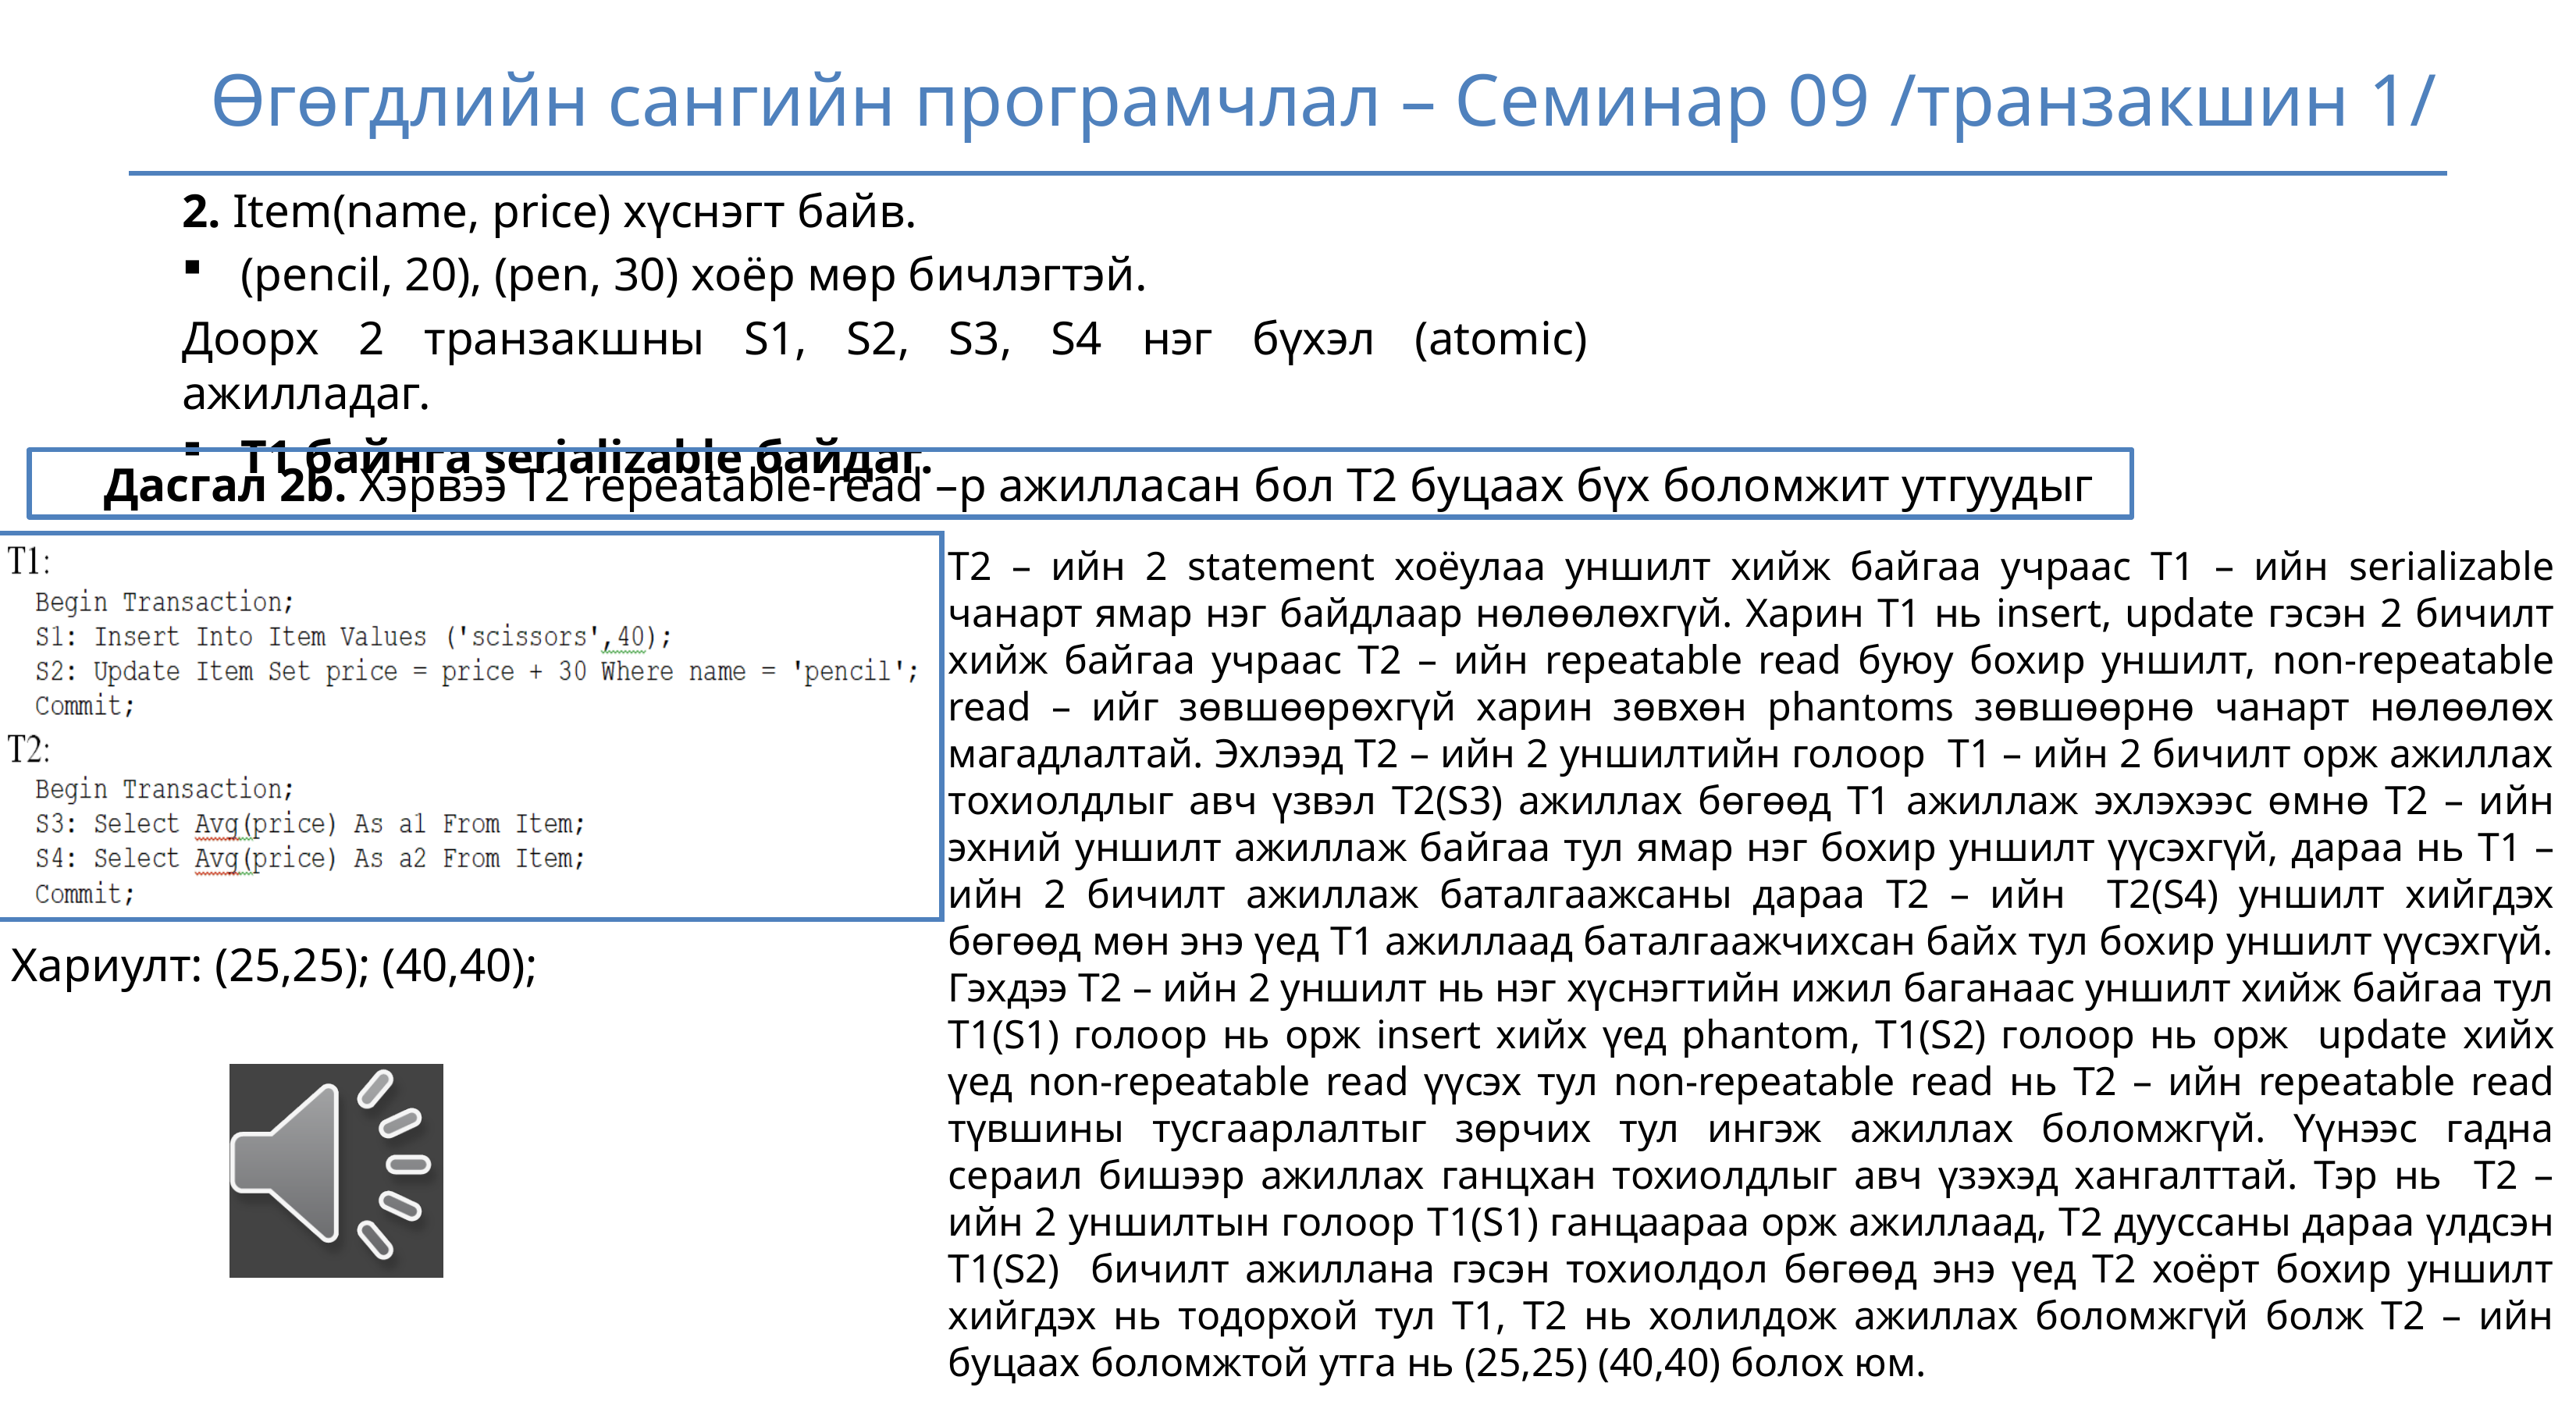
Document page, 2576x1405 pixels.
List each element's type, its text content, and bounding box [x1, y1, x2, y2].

subtitle 2. Item(name, price) хүснэгт байв. (pencil, 20), (pen, 30) хоёр мөр бичлэгтэй. Доорх 2 транзакшны S1, S2, S3, S4 нэг бүхэл (atomic) ажилладаг. T1 байнга serializable байдаг. [107, 176, 1600, 450]
picture [229, 1063, 444, 1279]
text_box Дасгал 2b. Хэрвээ T2 repeatable-read –р ажилласан бол T2 буцаах бүх боломжит утгуудыг ол. [29, 450, 2133, 518]
text_box Хариулт: (25,25); (40,40); [0, 930, 673, 997]
picture [0, 535, 940, 918]
text_box Т2 – ийн 2 statement хоёулаа уншилт хийж байгаа учраас Т1 – ийн serializable чанарт ямар нэг байдлаар нөлөөлөхгүй. Харин Т1 нь insert, update гэсэн 2 бичилт хийж байгаа учраас Т2 – ийн repeatable read буюу бохир уншилт, non-repeatable read – ийг зөвшөөрөхгүй харин зөвхөн phantoms зөвшөөрнө чанарт нөлөөлөх магадлалтай. Эхлээд Т2 – ийн 2 уншилтийн голоор Т1 – ийн 2 бичилт орж ажиллах тохиолдлыг авч үзвэл Т2(S3) ажиллах бөгөөд Т1 ажиллаж эхлэхээс өмнө Т2 – ийн эхний уншилт ажиллаж байгаа тул ямар нэг бохир уншилт үүсэхгүй, дараа нь T1 – ийн 2 бичилт ажиллаж баталгаажсаны дараа Т2 – ийн T2(S4) уншилт хийгдэх бөгөөд мөн энэ үед Т1 ажиллаад баталгаажчихсан байх тул бохир уншилт үүсэхгүй. Гэхдээ Т2 – ийн 2 уншилт нь нэг хүснэгтийн ижил баганаас уншилт хийж байгаа тул Т1(S1) голоор нь орж insert хийх үед phantom, Т1(S2) голоор нь орж update хийх үед non-repeatable read үүсэх тул non-repeatable read нь Т2 – ийн repeatable read түвшины тусгаарлалтыг зөрчих тул ингэж ажиллах боломжгүй. Үүнээс гадна сераил бишээр ажиллах ганцхан тохиолдлыг авч үзэхэд хангалттай. Тэр нь Т2 – ийн 2 уншилтын голоор Т1(S1) ганцаараа орж ажиллаад, Т2 дууссаны дараа үлдсэн Т1(S2) бичилт ажиллана гэсэн тохиолдол бөгөөд энэ үед Т2 хоёрт бохир уншилт хийгдэх нь тодорхой тул Т1, Т2 нь холилдож ажиллах боломжгүй болж Т2 – ийн буцаах боломжтой утга нь (25,25) (40,40) болох юм. [936, 535, 2567, 1390]
